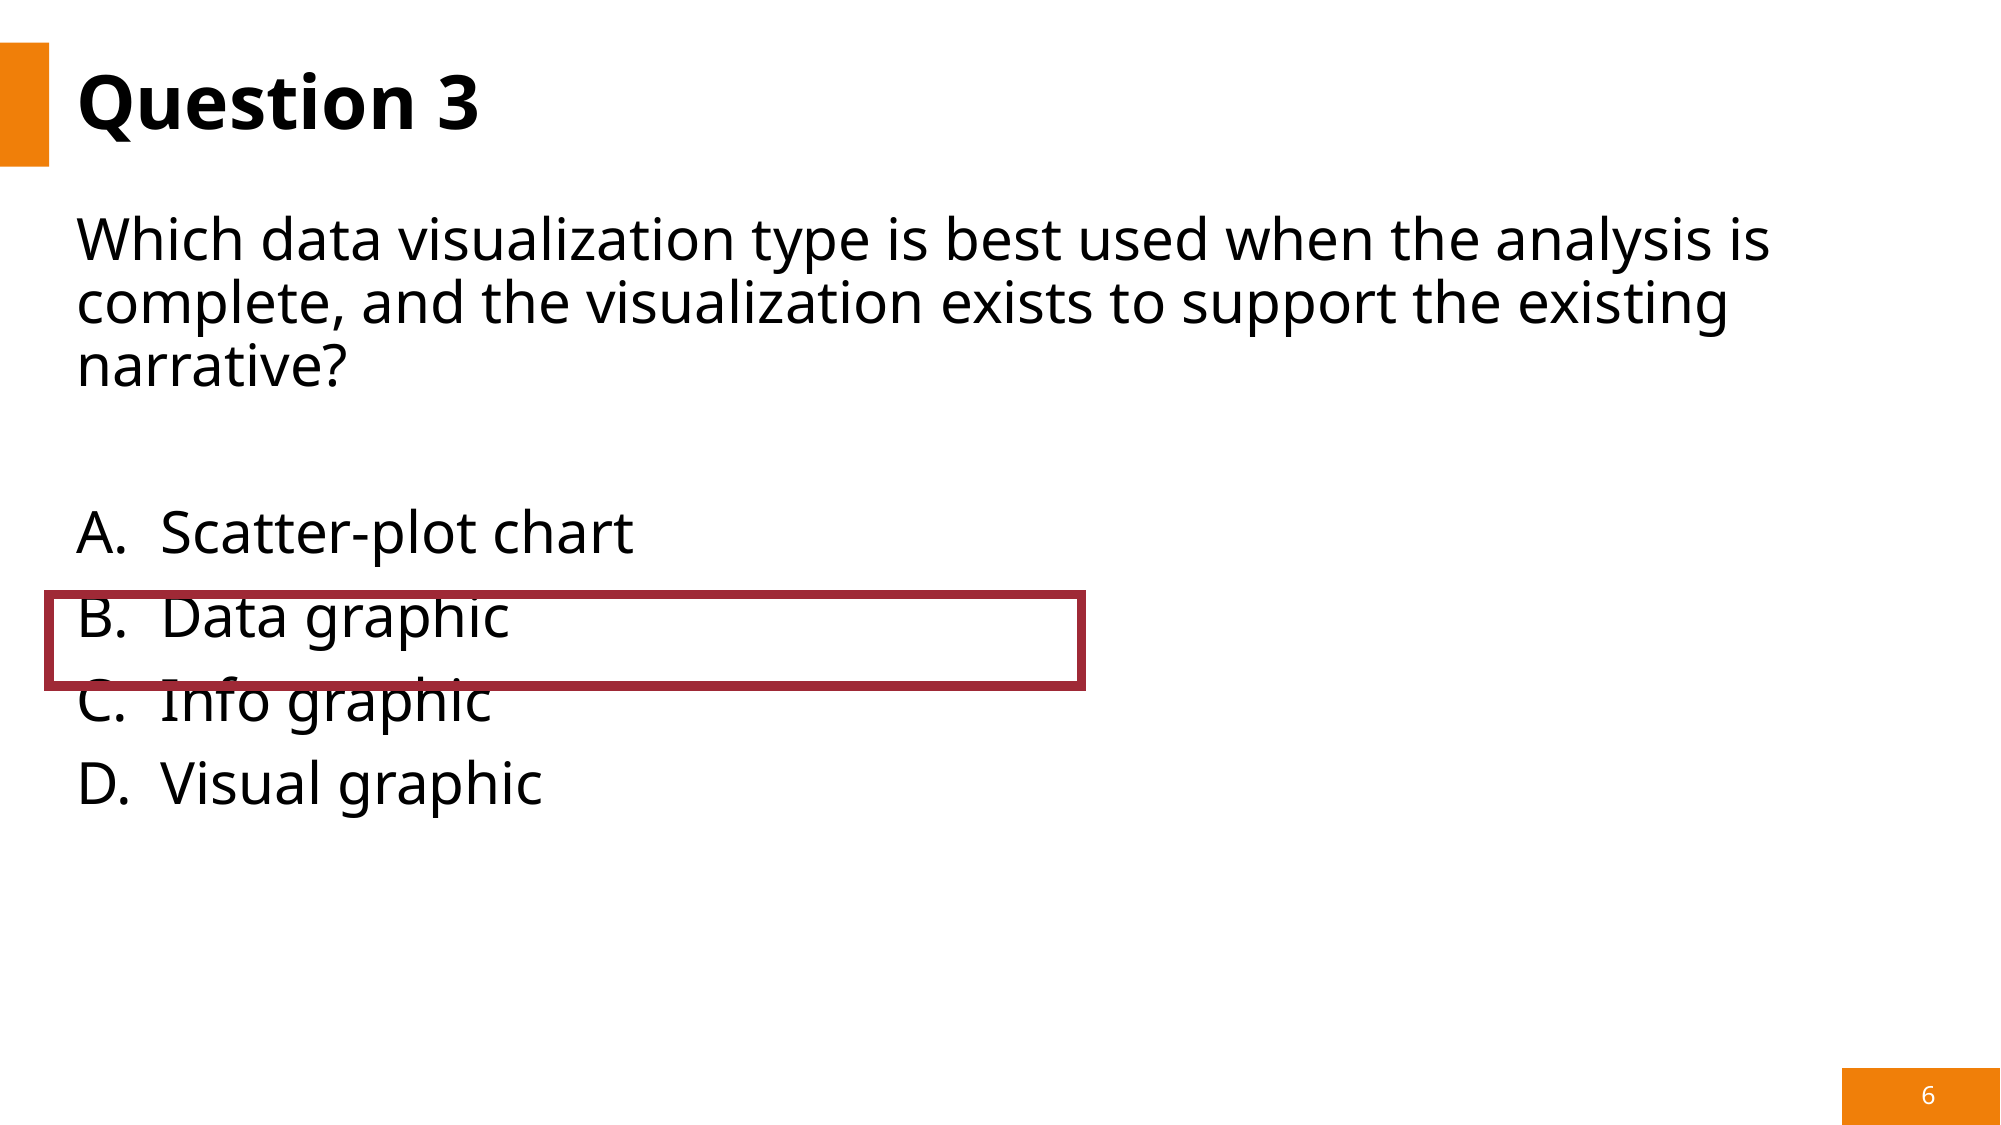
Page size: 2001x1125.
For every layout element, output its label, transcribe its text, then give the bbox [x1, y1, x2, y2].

text_box [48, 593, 1082, 687]
title Question 3 [60, 42, 1951, 168]
list Which data visualization type is best used when the analysis is complete, and the visualization exists to support the existing narrative? Scatter-plot chart Data graphic Info graphic Visual graphic [60, 202, 1951, 1014]
slide_number 6 [1889, 1079, 1951, 1114]
